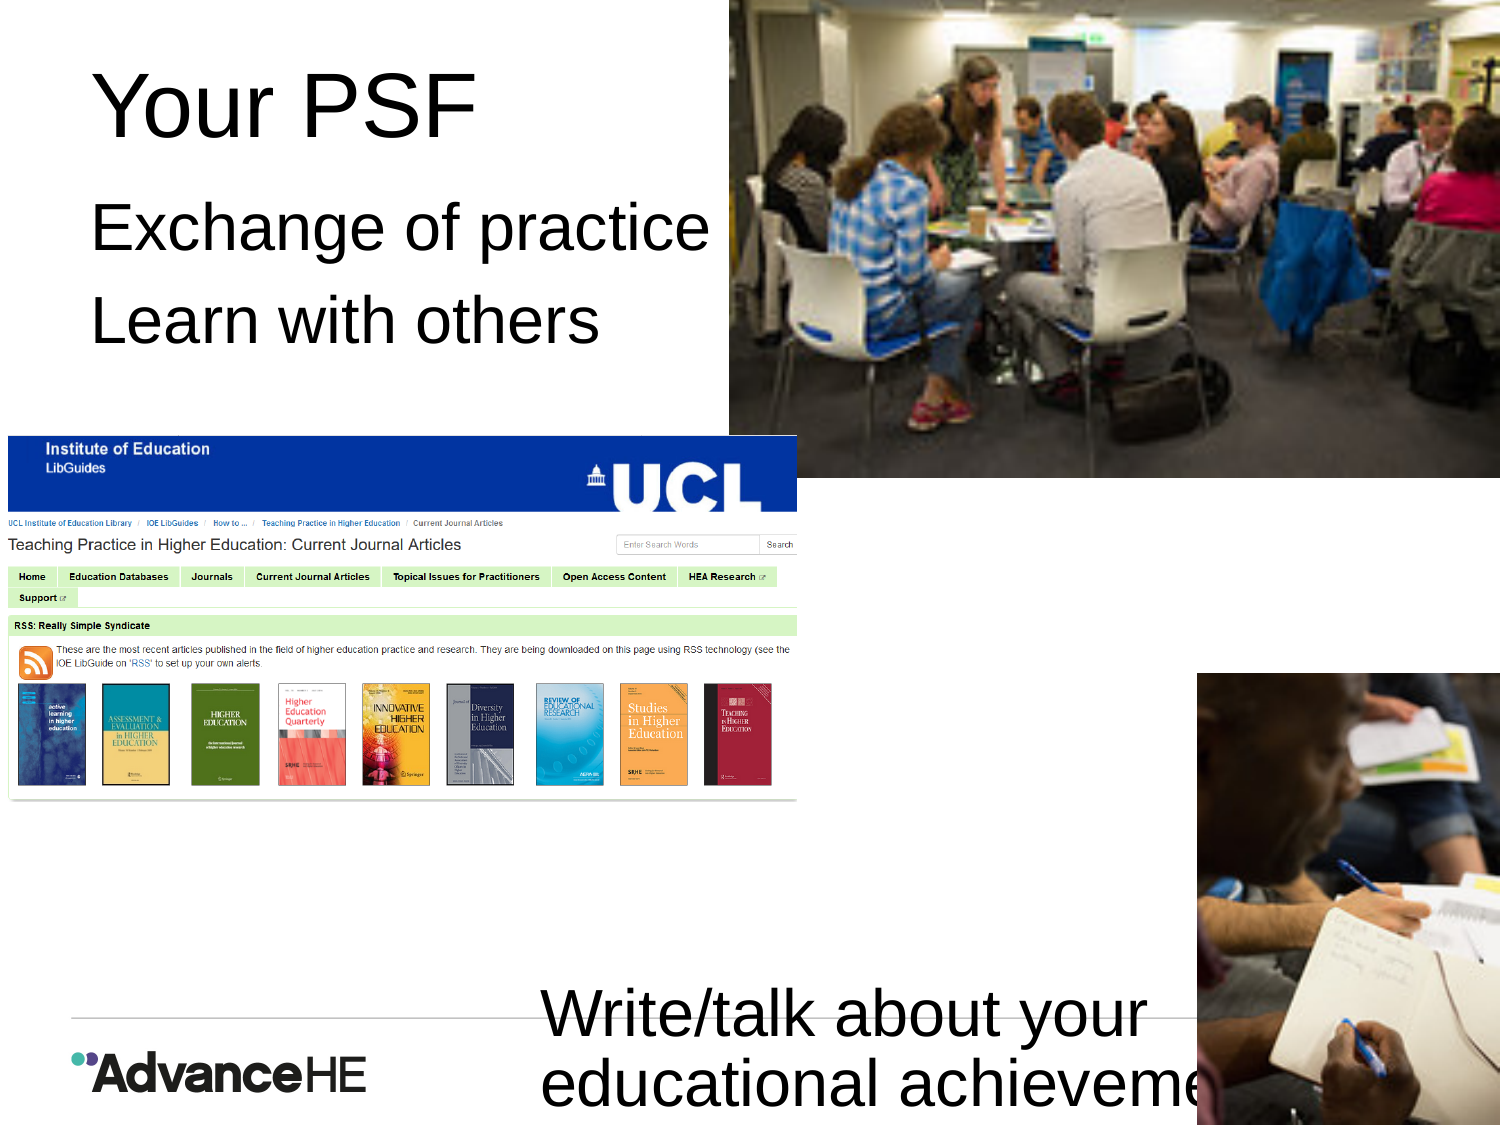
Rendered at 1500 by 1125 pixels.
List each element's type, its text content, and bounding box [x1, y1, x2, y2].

list Exchange of practice Learn with others Literature Write/talk about your educational achievements [75, 486, 1425, 1030]
title Your PSF [75, 6, 724, 176]
list Exchange of practice Learn with others Literature Write/talk about your educational achievements [75, 176, 724, 434]
picture [0, 0, 1500, 1125]
